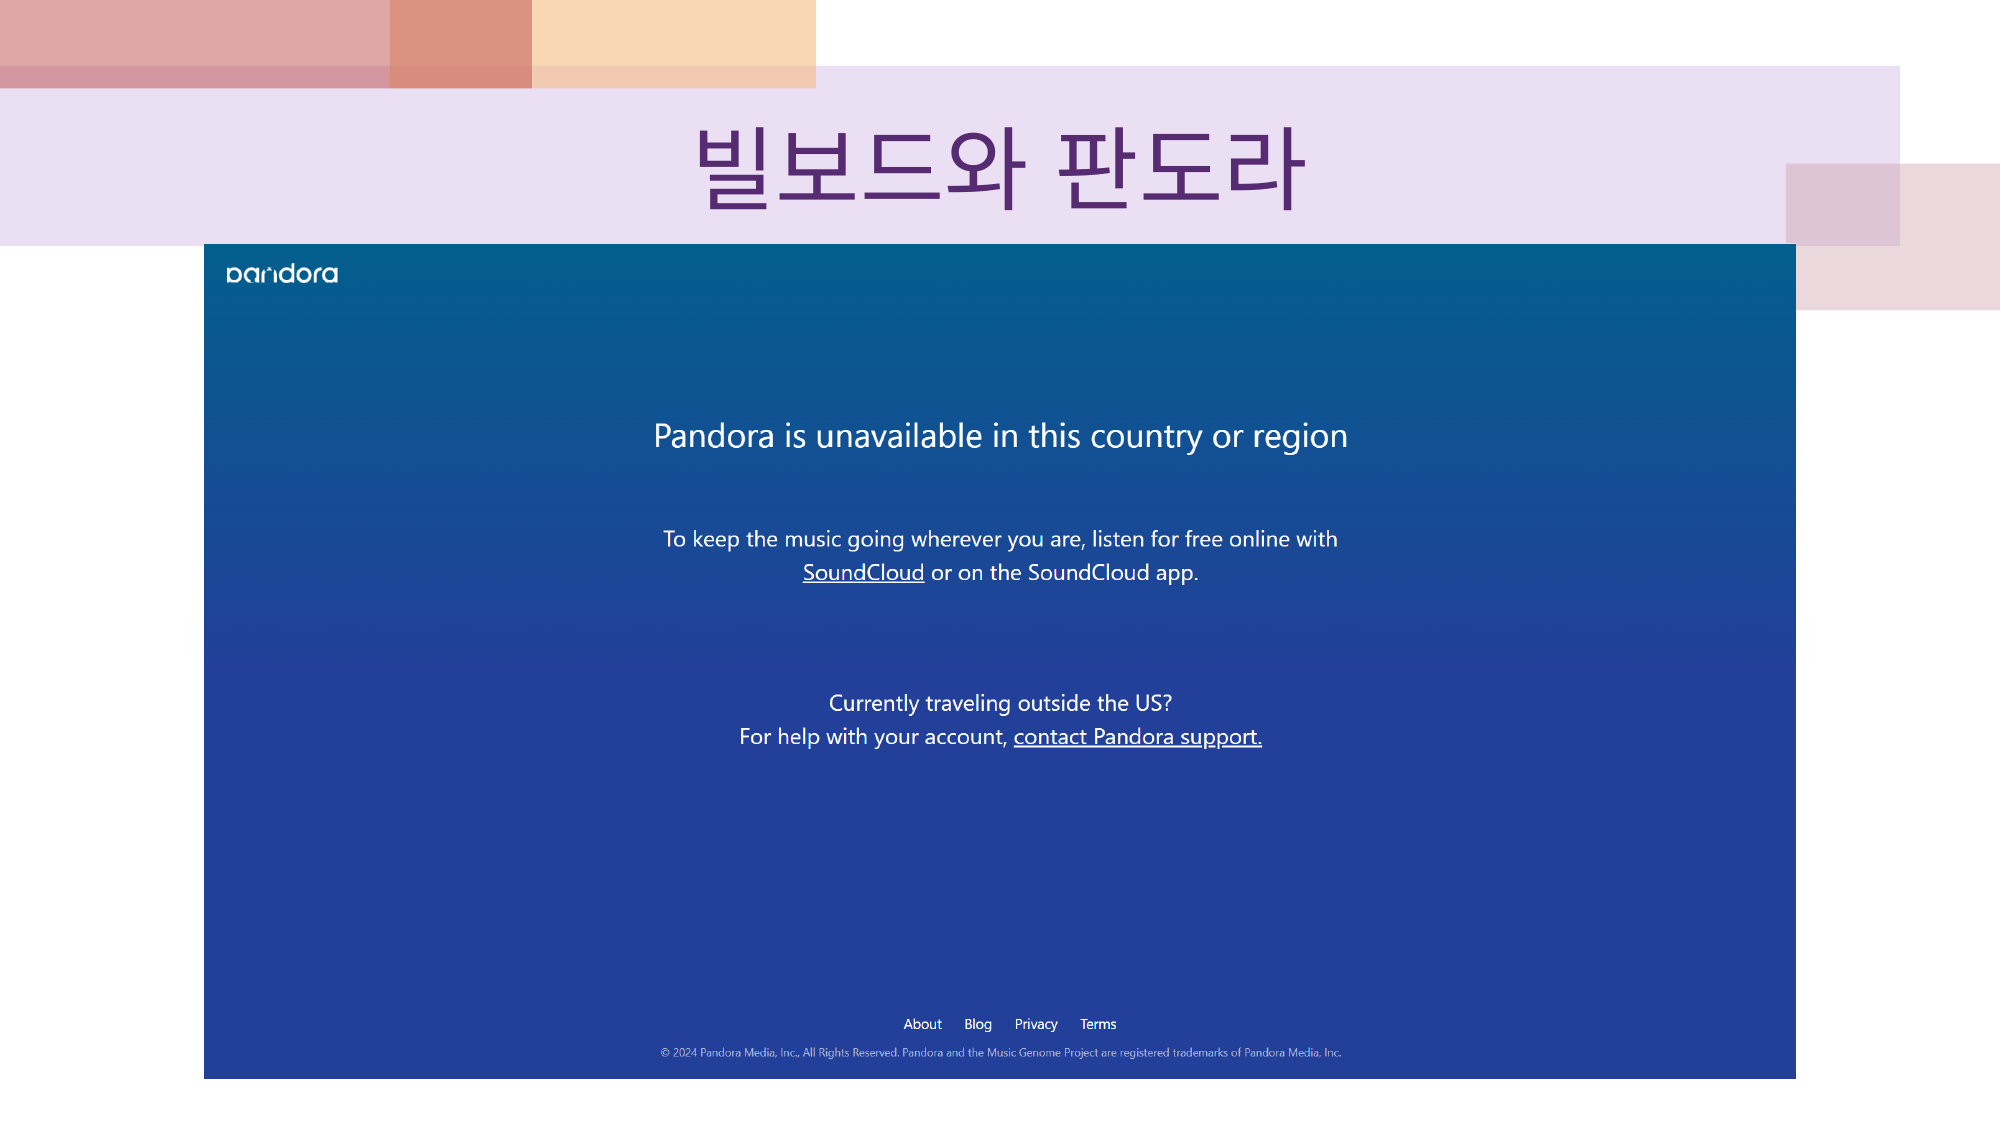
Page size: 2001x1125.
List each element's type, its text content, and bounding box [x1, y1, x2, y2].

title 빌보드와 판도라 [99, 88, 1900, 246]
picture [204, 260, 1796, 1080]
